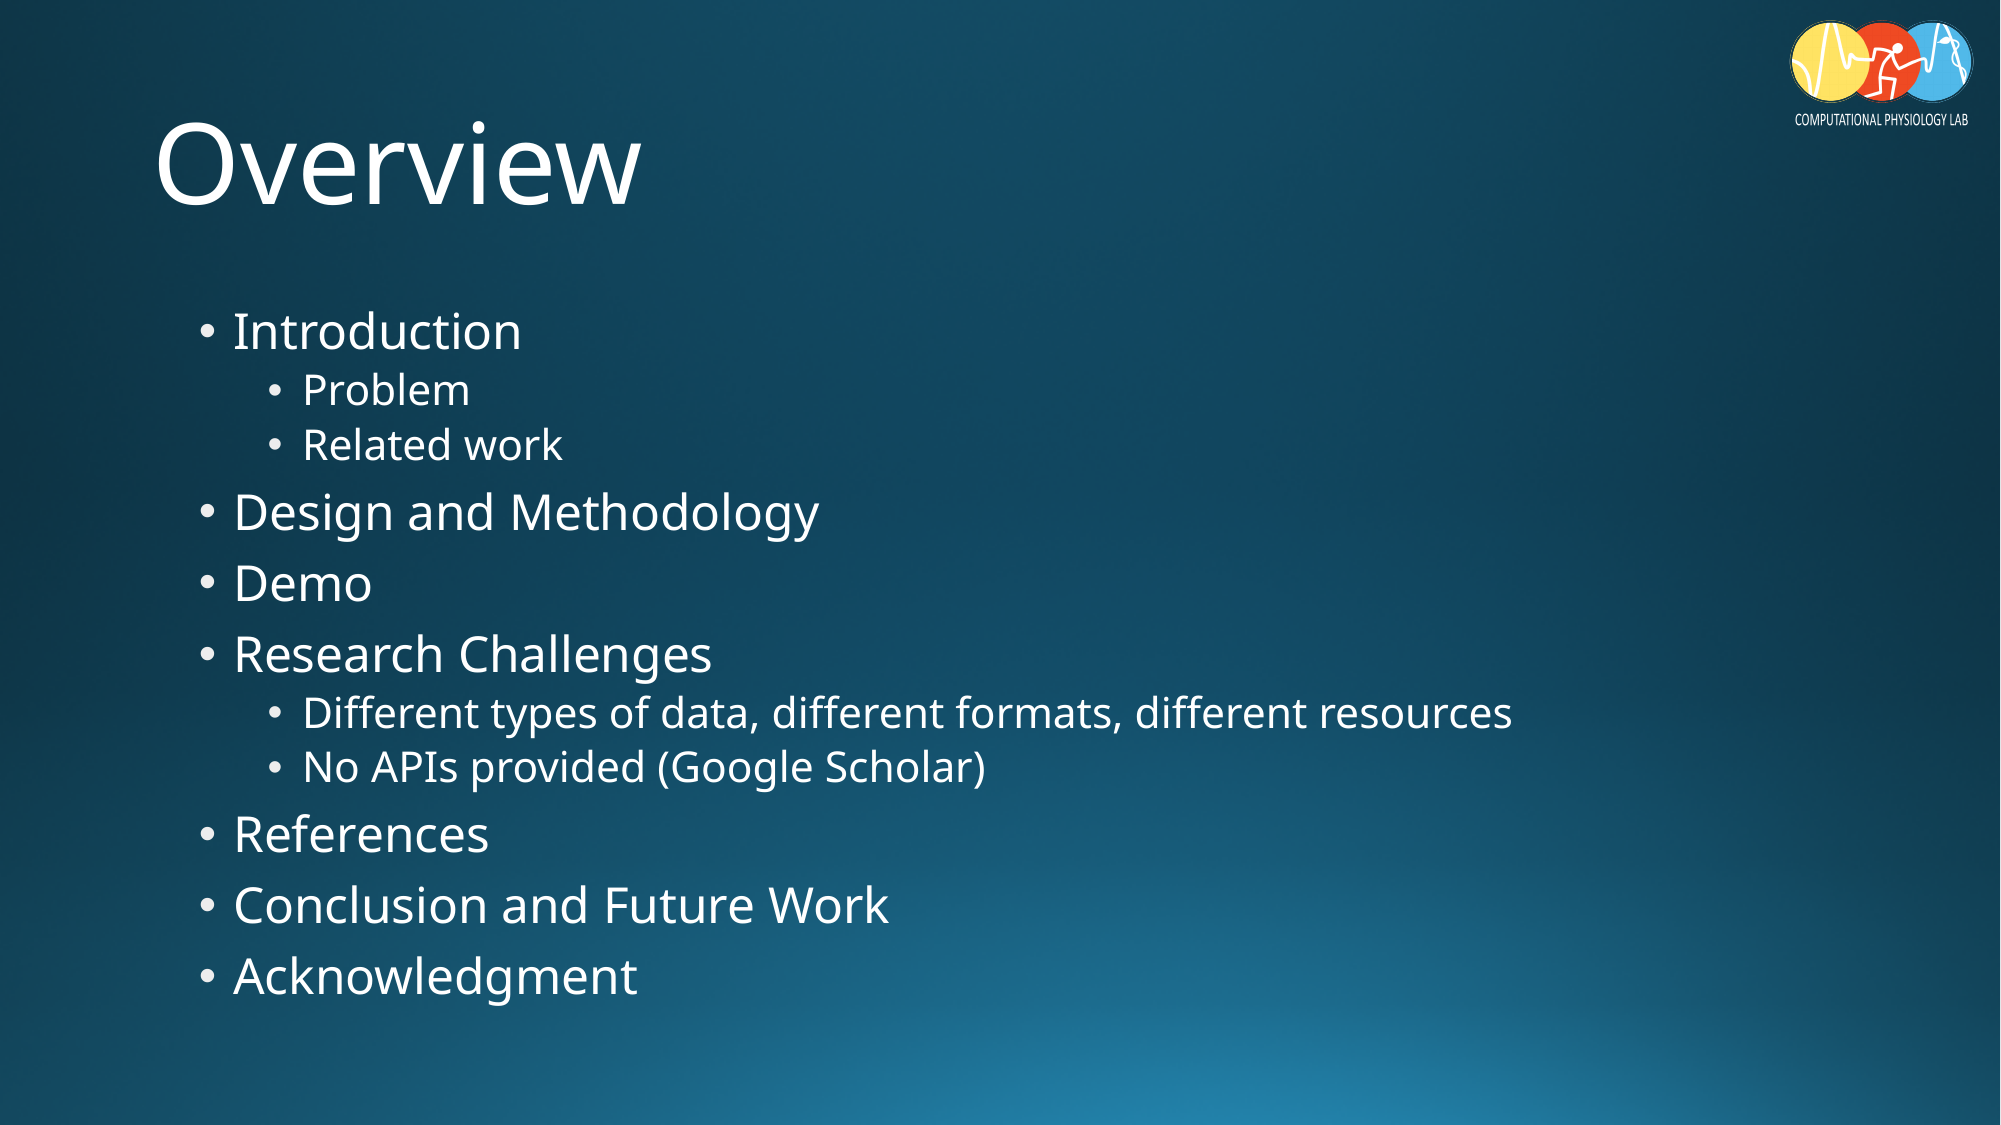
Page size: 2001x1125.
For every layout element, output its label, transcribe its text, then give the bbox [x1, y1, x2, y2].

picture [0, 0, 2001, 1125]
list Introduction Problem Related work Design and Methodology Demo Research Challenges Different types of data, different formats, different resources No APIs provided (Google Scholar) References Conclusion and Future Work Acknowledgment [183, 299, 1863, 1014]
title Overview [137, 59, 1863, 278]
